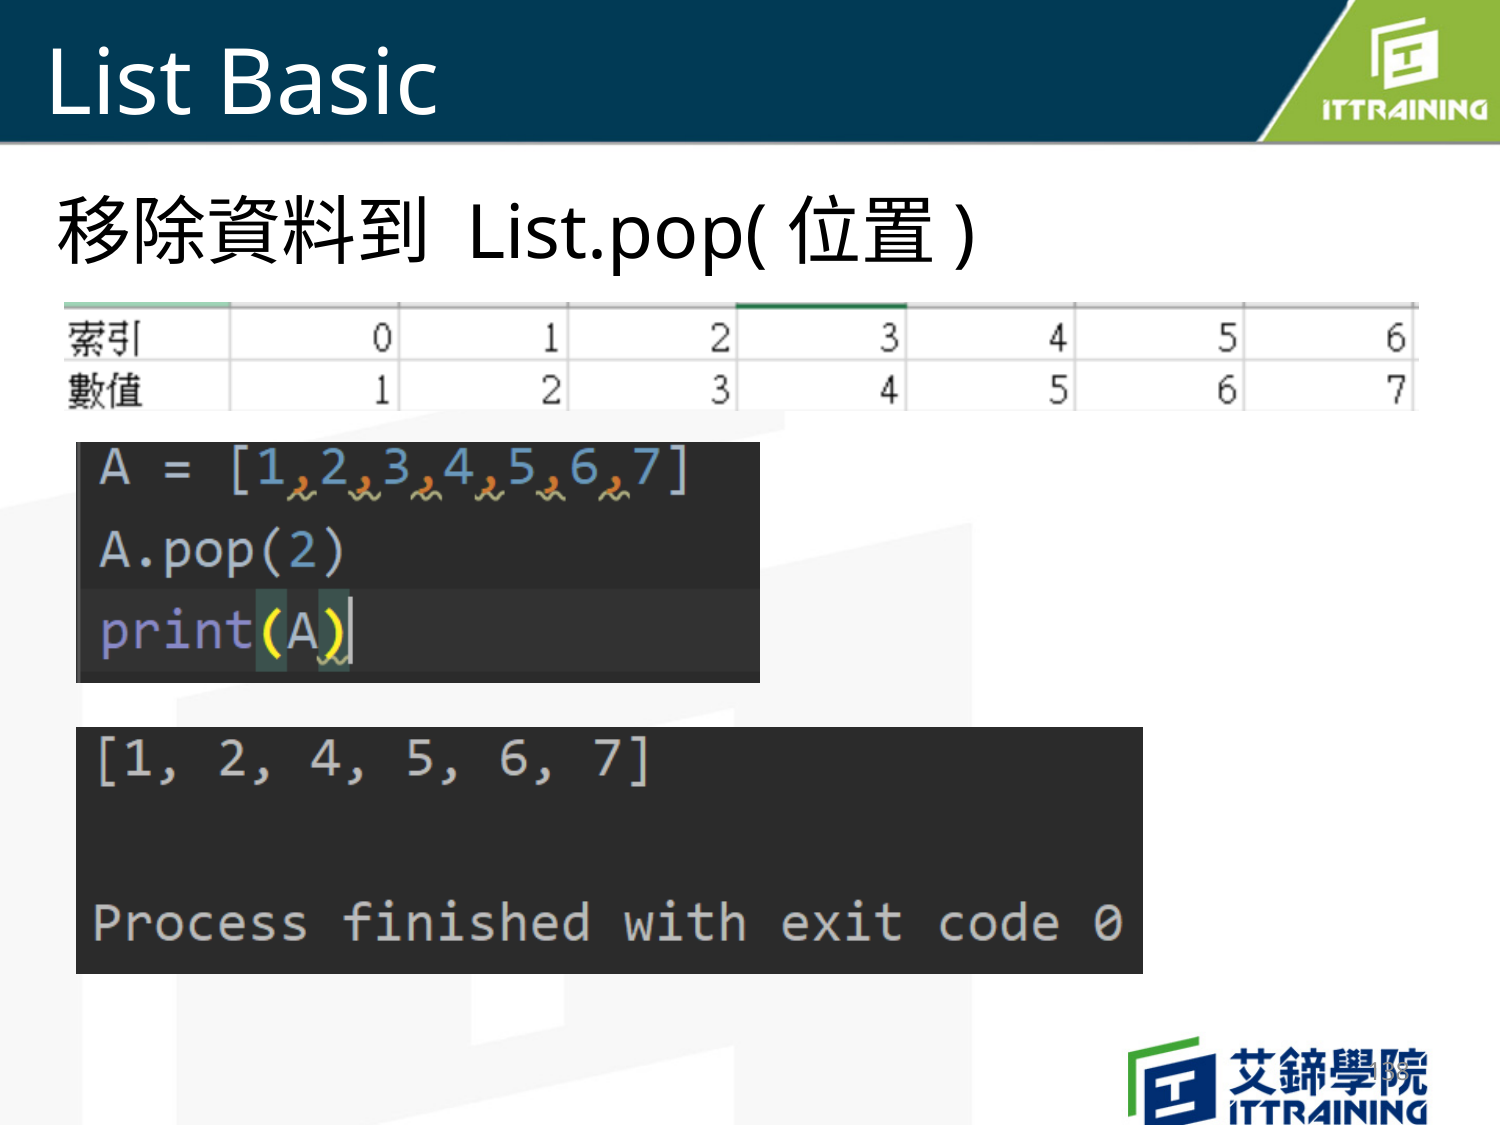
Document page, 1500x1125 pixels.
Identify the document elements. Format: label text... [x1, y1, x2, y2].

picture [0, 0, 1500, 1125]
list 移除資料到 List.pop(位置) [41, 176, 1392, 919]
slide_number 138 [1074, 1042, 1425, 1103]
title List Basic [29, 0, 1380, 172]
